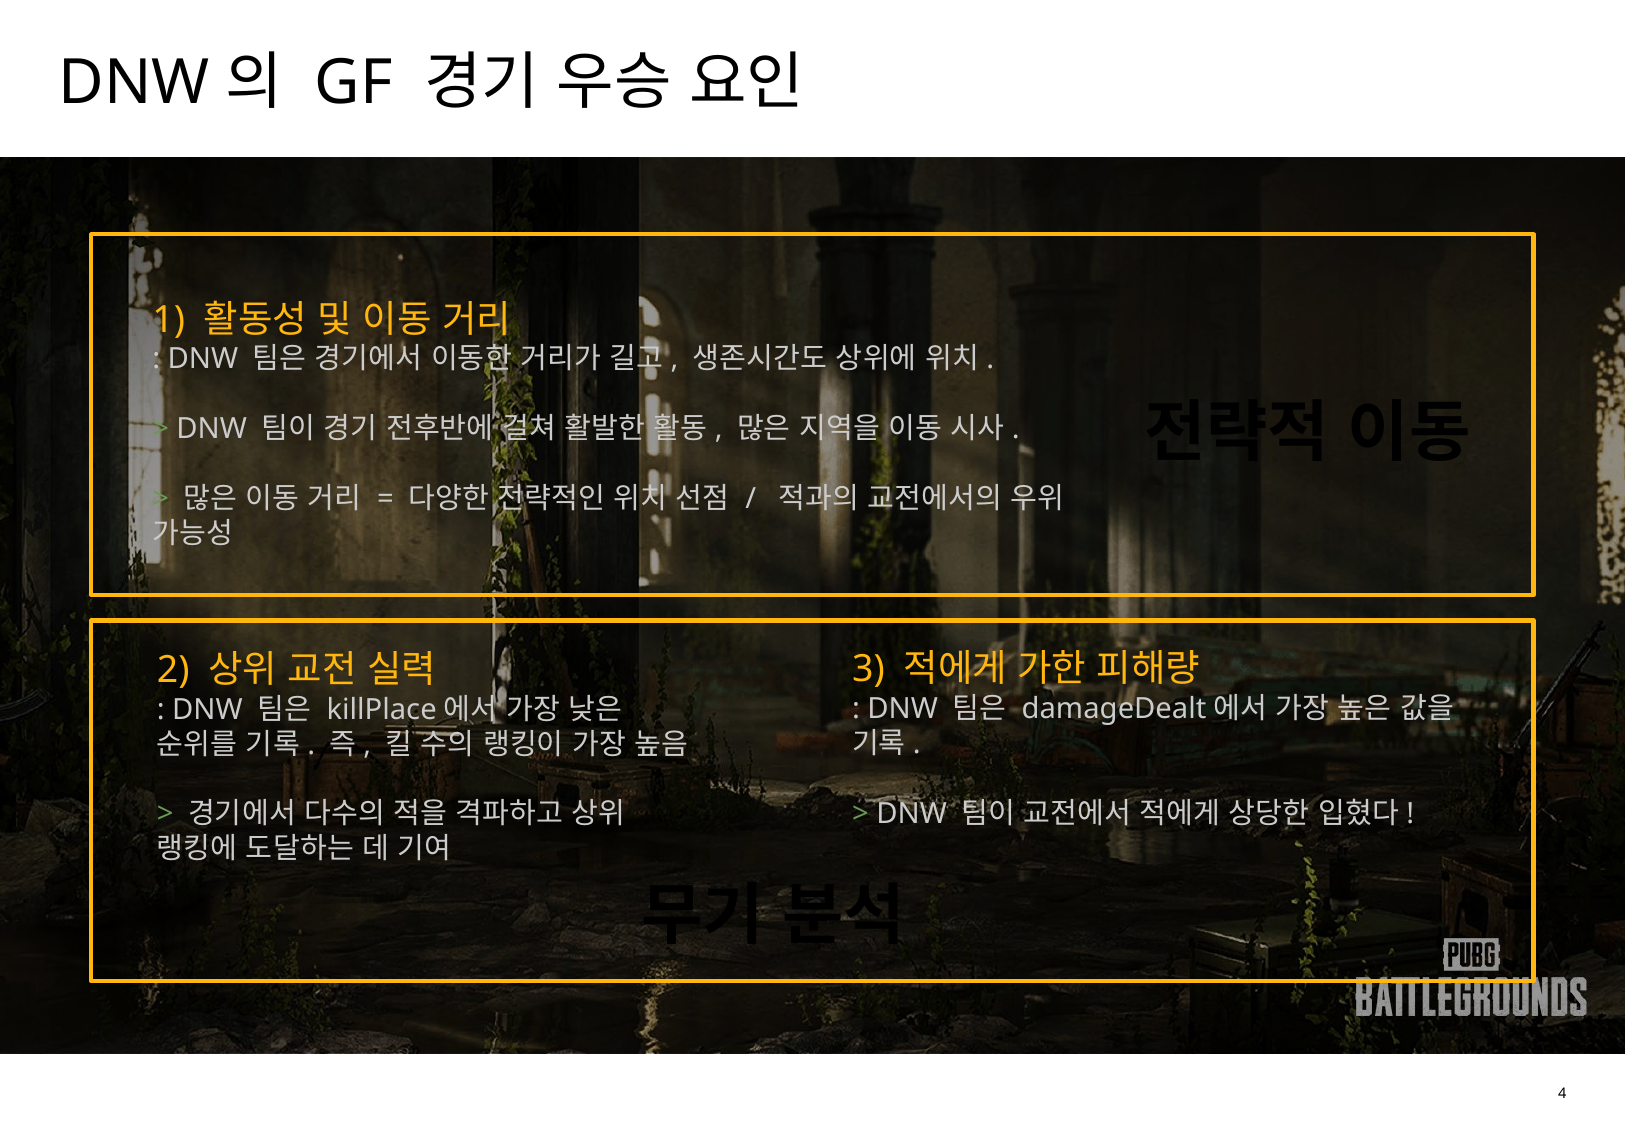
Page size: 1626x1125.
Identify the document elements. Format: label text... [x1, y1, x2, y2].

title DNW의 GF 경기 우승 요인 [56, 38, 1550, 156]
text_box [0, 157, 1625, 1054]
text_box 4 [1555, 1080, 1569, 1102]
